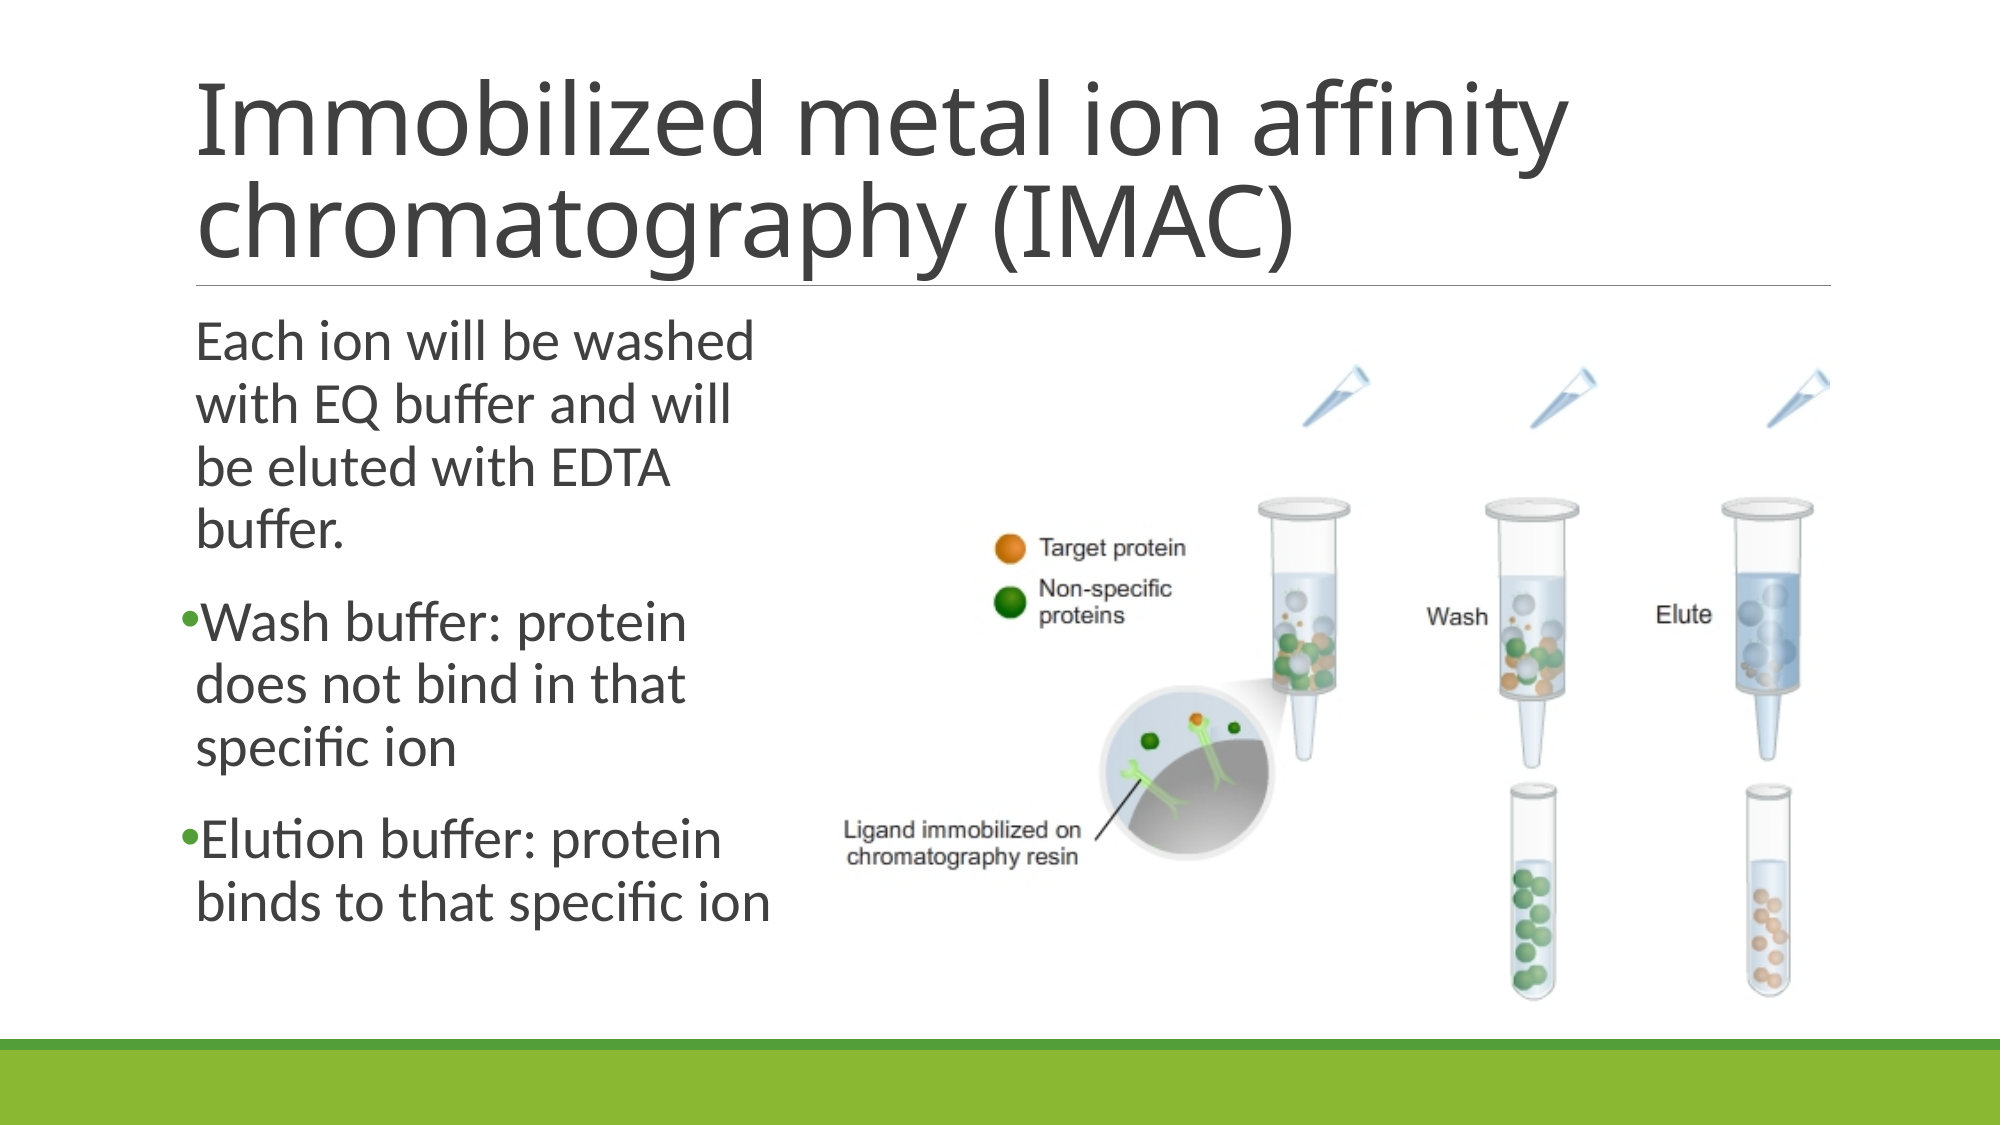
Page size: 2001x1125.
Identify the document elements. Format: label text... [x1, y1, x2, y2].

title Immobilized metal ion affinity chromatography (IMAC) [180, 47, 1830, 285]
list Each ion will be washed with EQ buffer and will be eluted with EDTA buffer. Wash buffer: protein does not bind in that specific ion Elution buffer: protein binds to that specific ion [180, 302, 803, 963]
picture [831, 321, 1831, 1022]
